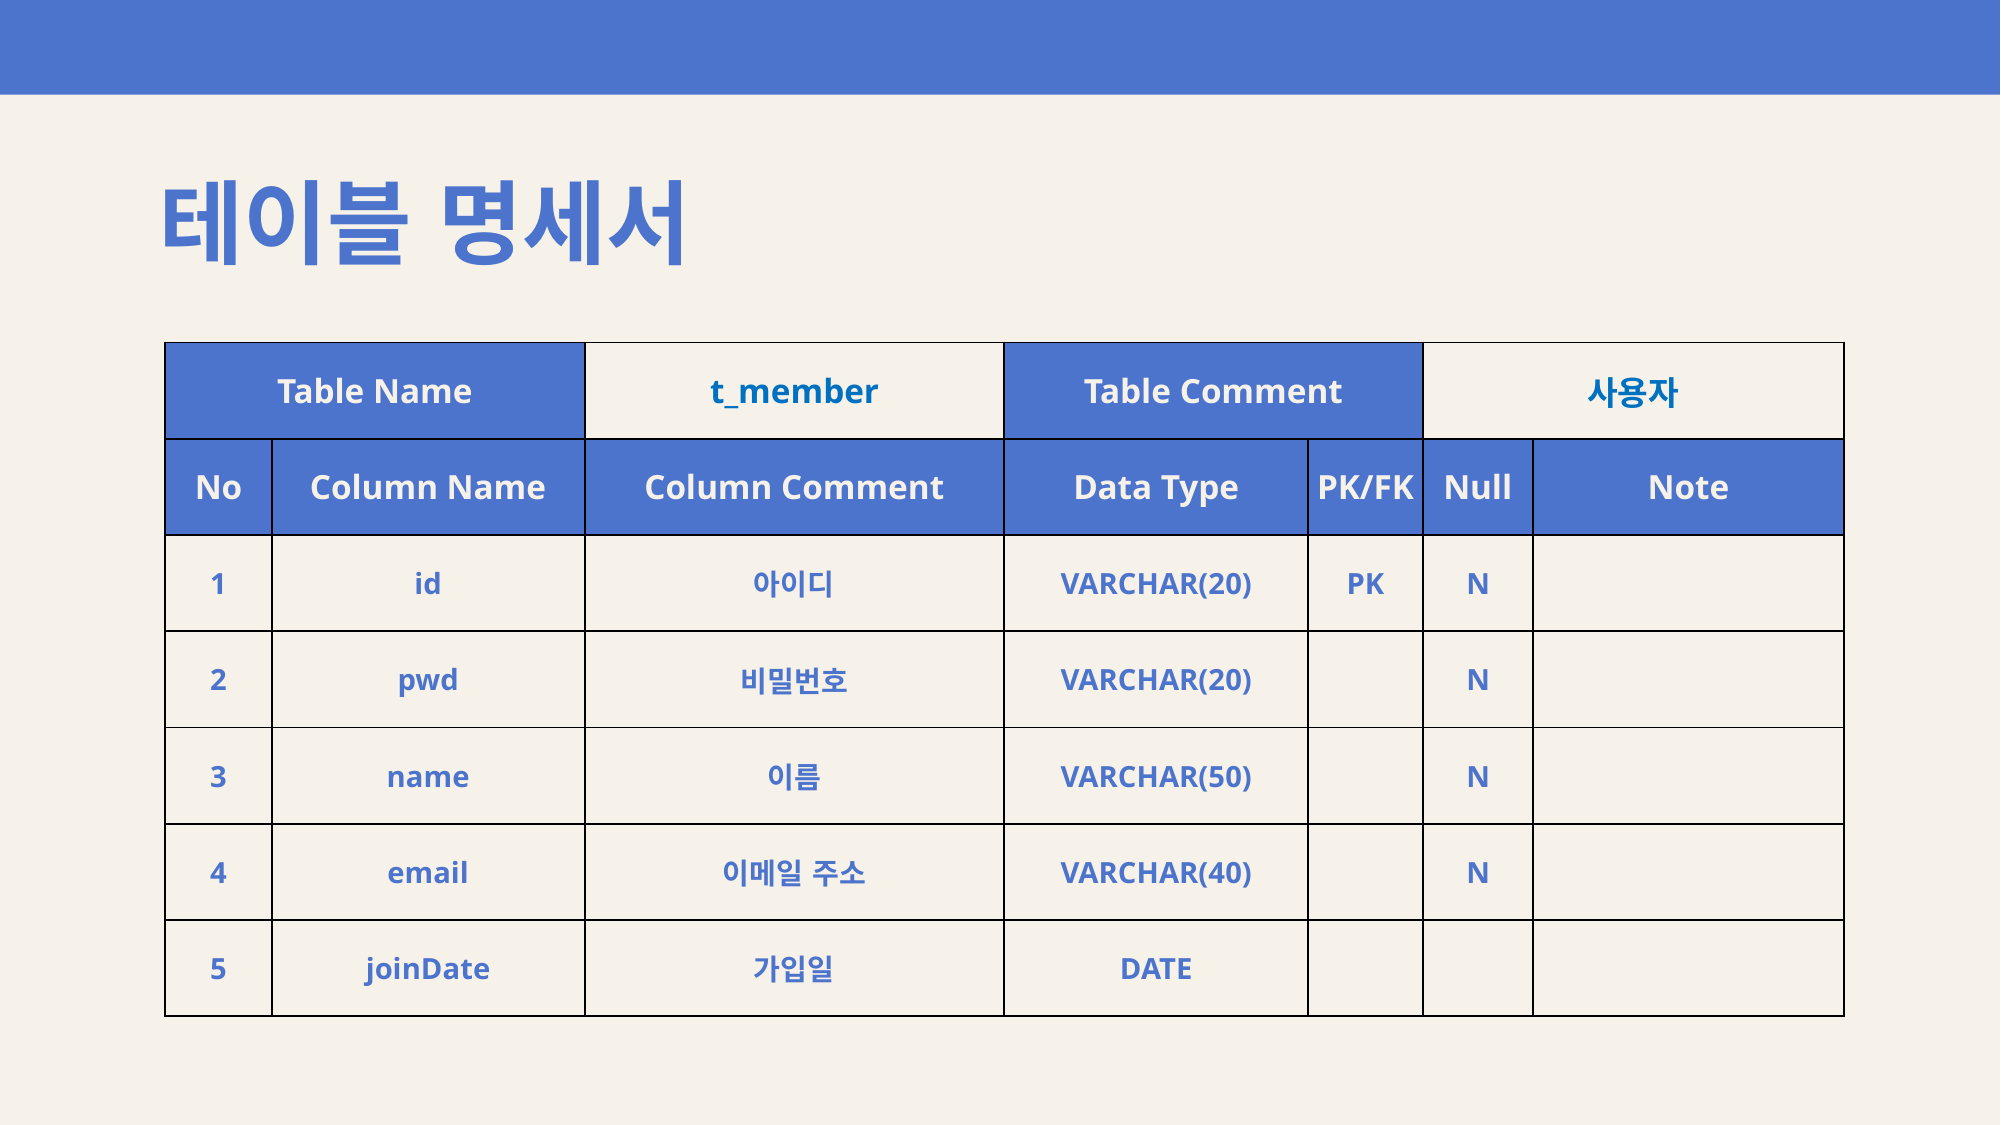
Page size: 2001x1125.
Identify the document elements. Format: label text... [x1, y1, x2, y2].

table_cell DATE [1005, 921, 1307, 1015]
table_cell 비밀번호 [586, 632, 1003, 727]
table_cell N [1424, 825, 1532, 919]
table_cell [1534, 536, 1843, 630]
table_cell Note [1534, 440, 1843, 534]
table_cell [1309, 728, 1422, 823]
table_cell VARCHAR(20) [1005, 536, 1307, 630]
text_box 테이블 명세서 [144, 108, 1269, 348]
table_header Table Comment [1005, 343, 1422, 438]
table_cell pwd [273, 632, 584, 727]
table_cell id [273, 536, 584, 630]
table_cell N [1424, 632, 1532, 727]
table_cell name [273, 728, 584, 823]
table_cell [1309, 825, 1422, 919]
table_cell Null [1424, 440, 1532, 534]
table_cell [1534, 728, 1843, 823]
table_header t_member [586, 343, 1003, 438]
table_cell [1534, 825, 1843, 919]
table_cell Column Comment [586, 440, 1003, 534]
table_cell N [1424, 536, 1532, 630]
table_cell PK/FK [1309, 440, 1422, 534]
table_cell 1 [166, 536, 271, 630]
table_cell N [1424, 728, 1532, 823]
table_cell 3 [166, 728, 271, 823]
table_cell 이름 [586, 728, 1003, 823]
subtitle [0, 0, 2000, 95]
table_cell 아이디 [586, 536, 1003, 630]
table_cell email [273, 825, 584, 919]
table_cell 2 [166, 632, 271, 727]
table_cell joinDate [273, 921, 584, 1015]
table_cell Column Name [273, 440, 584, 534]
table_cell VARCHAR(40) [1005, 825, 1307, 919]
table_cell PK [1309, 536, 1422, 630]
table_header 사용자 [1424, 343, 1843, 438]
table_cell [1424, 921, 1532, 1015]
table_cell VARCHAR(20) [1005, 632, 1307, 727]
table_cell No [166, 440, 271, 534]
table_cell [1309, 921, 1422, 1015]
table_cell [1534, 921, 1843, 1015]
table_cell [1534, 632, 1843, 727]
table_cell 4 [166, 825, 271, 919]
table_cell [1309, 632, 1422, 727]
table_cell 이메일 주소 [586, 825, 1003, 919]
table_cell Data Type [1005, 440, 1307, 534]
table_cell VARCHAR(50) [1005, 728, 1307, 823]
table_cell 가입일 [586, 921, 1003, 1015]
table_cell 5 [166, 921, 271, 1015]
table_header Table Name [166, 343, 584, 438]
